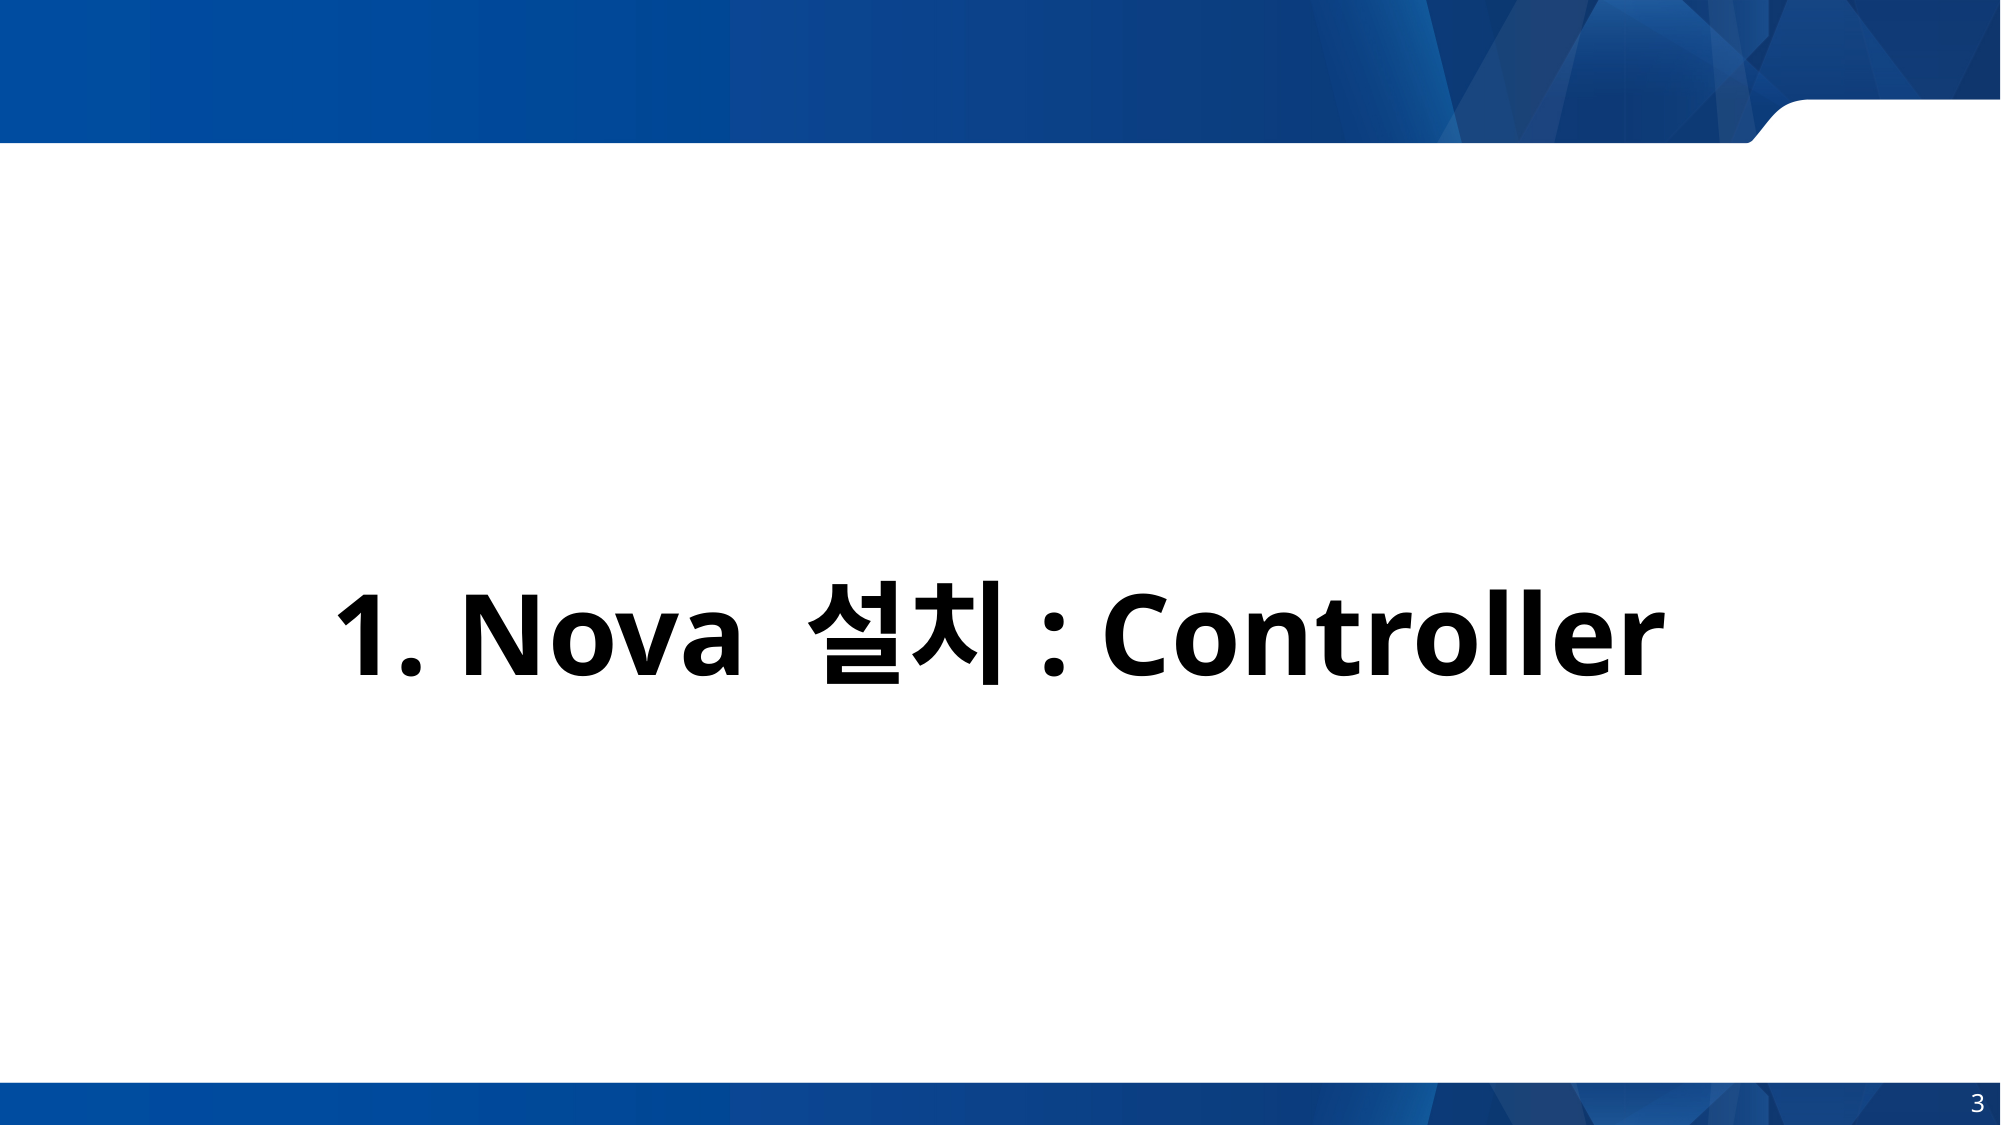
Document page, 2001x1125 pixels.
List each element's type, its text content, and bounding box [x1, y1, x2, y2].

title 1. Nova 설치: Controller [35, 315, 1965, 707]
picture [0, 0, 2001, 1125]
slide_number 3 [1787, 1084, 2000, 1125]
